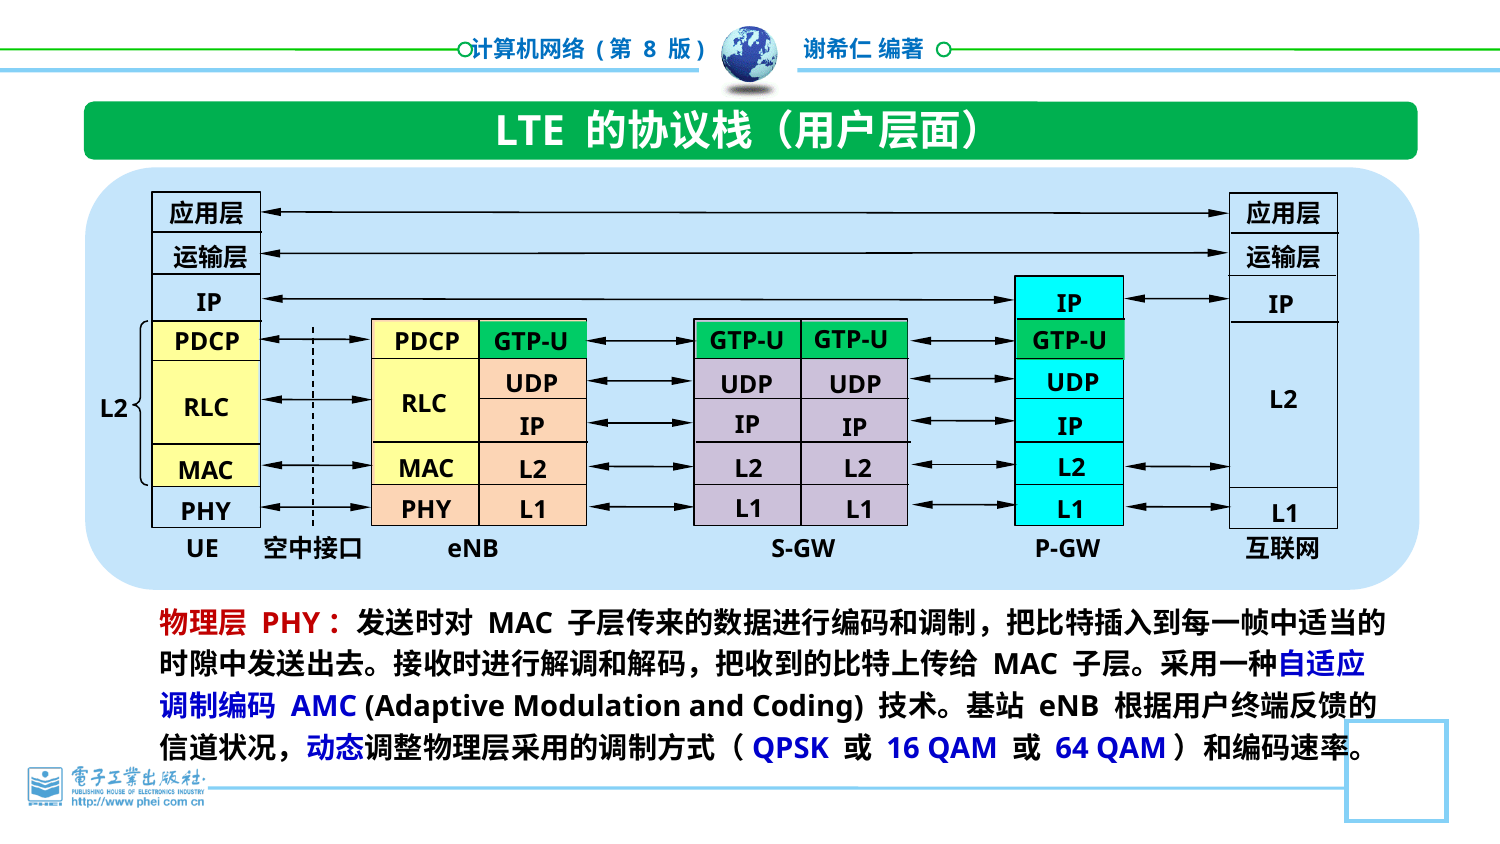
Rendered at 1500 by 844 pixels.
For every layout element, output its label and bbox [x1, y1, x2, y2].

picture [23, 764, 208, 809]
picture [719, 24, 779, 96]
text_box [79, 165, 1422, 772]
text_box [83, 96, 1418, 161]
